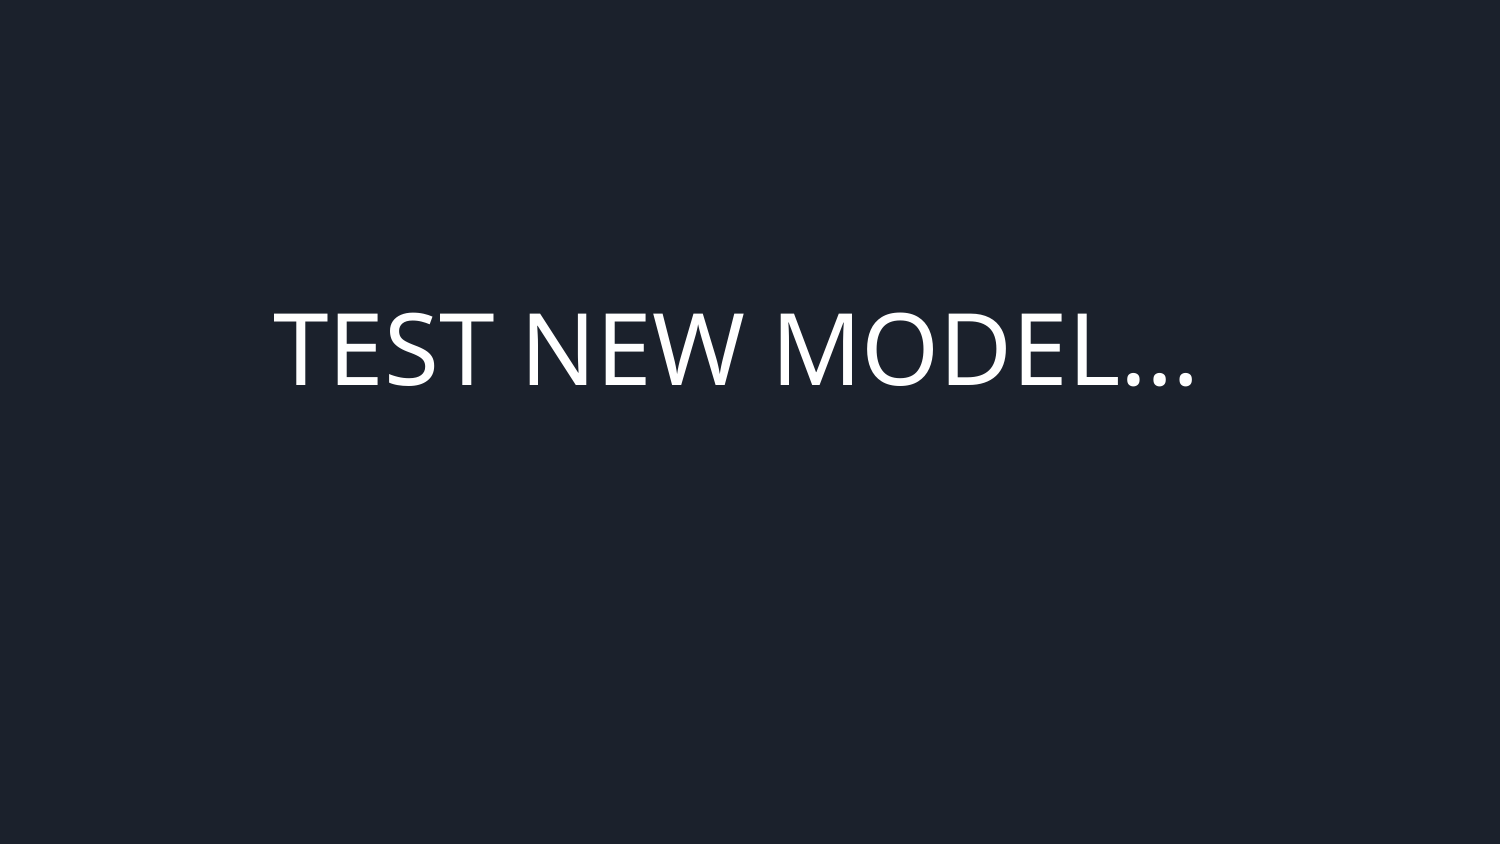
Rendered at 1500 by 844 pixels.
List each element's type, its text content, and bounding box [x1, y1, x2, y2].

text_box TEST NEW MODEL… [0, 270, 1500, 421]
